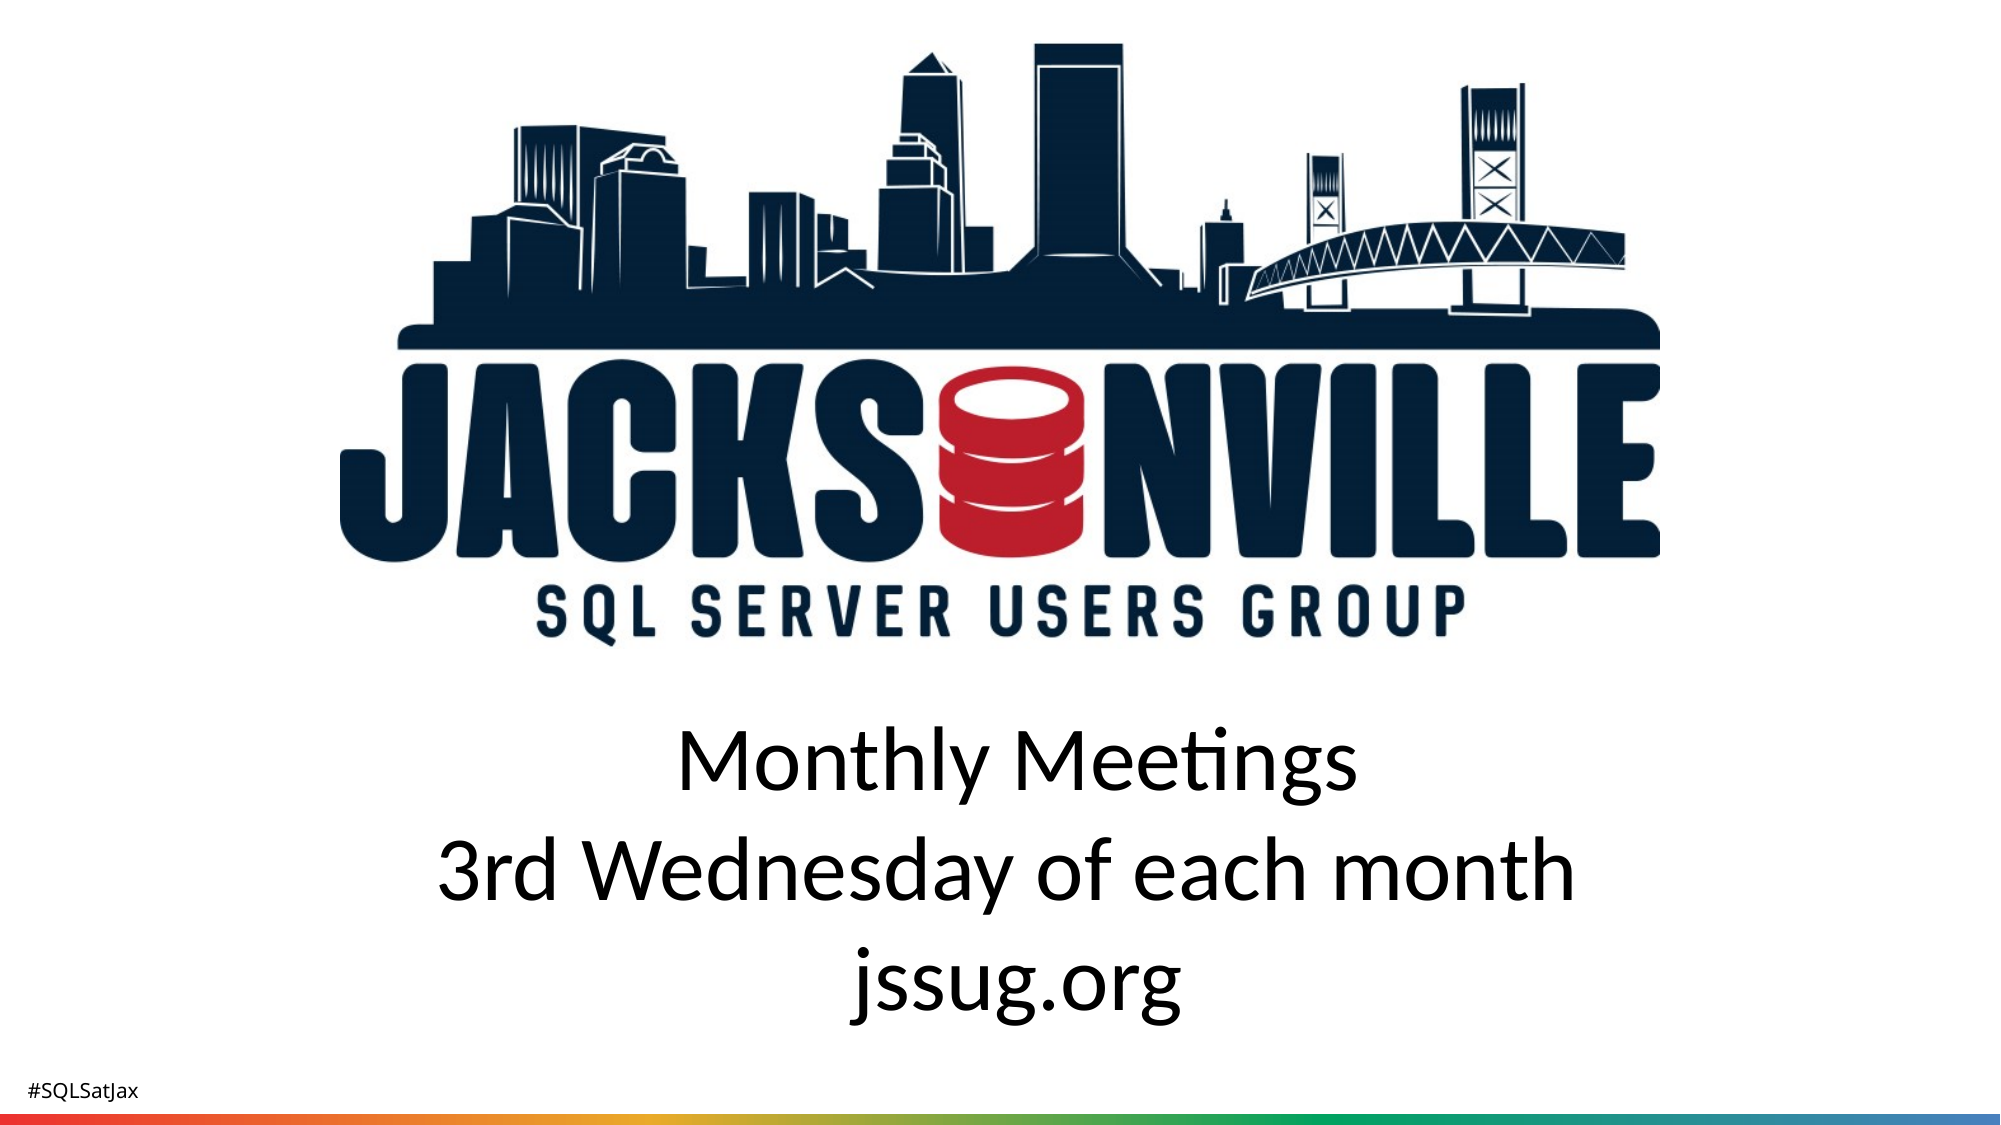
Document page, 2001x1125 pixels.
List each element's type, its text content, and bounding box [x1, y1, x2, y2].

text_box Monthly Meetings 3rd Wednesday of each month jssug.org [206, 691, 1830, 1037]
picture [340, 40, 1660, 649]
